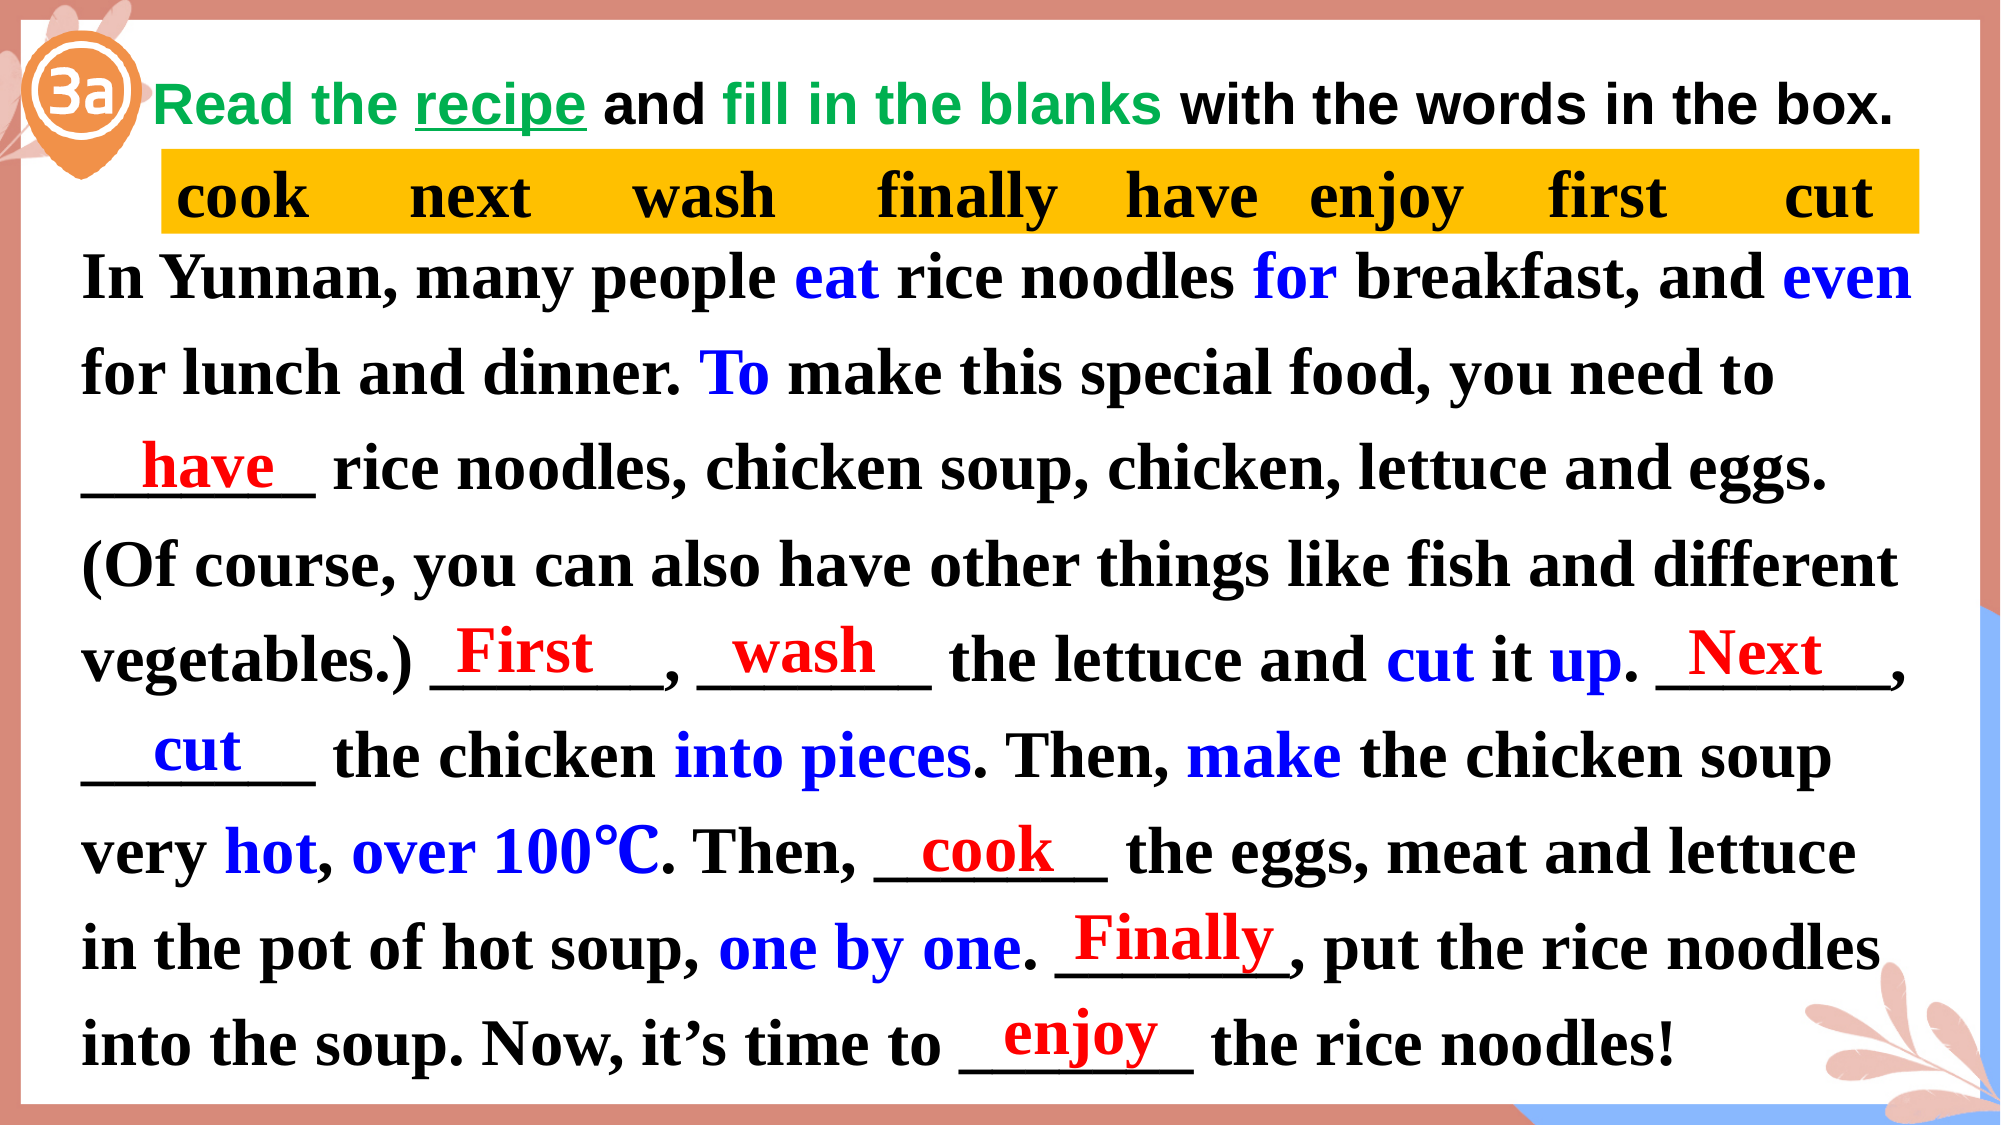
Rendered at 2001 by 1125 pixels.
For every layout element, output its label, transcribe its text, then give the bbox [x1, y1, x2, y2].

picture [1920, 0, 2001, 1125]
text_box Finally [1060, 869, 1291, 981]
text_box First [442, 582, 610, 694]
text_box Read the recipe and fill in the blanks with the words in the box. [137, 0, 1933, 197]
text_box In Yunnan, many people eat rice noodles for breakfast, and even for lunch and dinner. To make this special food, you need to _______ rice noodles, chicken soup, chicken, lettuce and eggs. (Of course, you can also have other things like fish and different vegetables.) _______, _______ the lettuce and cut it up. _______, _______ the chicken into pieces. Then, make the chicken soup very hot, over 100℃. Then, _______ the eggs, meat and lettuce in the pot of hot soup, one by one. _______, put the rice noodles into the soup. Now, it’s time to _______ the rice noodles! [66, 208, 1937, 1125]
text_box cut [138, 680, 258, 792]
text_box cook next wash finally have enjoy first cut [161, 148, 1920, 234]
text_box have [126, 397, 291, 509]
text_box cook [906, 781, 1070, 892]
picture [0, 0, 168, 1125]
text_box wash [717, 581, 892, 693]
text_box enjoy [988, 964, 1175, 1075]
text_box Next [1674, 584, 1838, 696]
